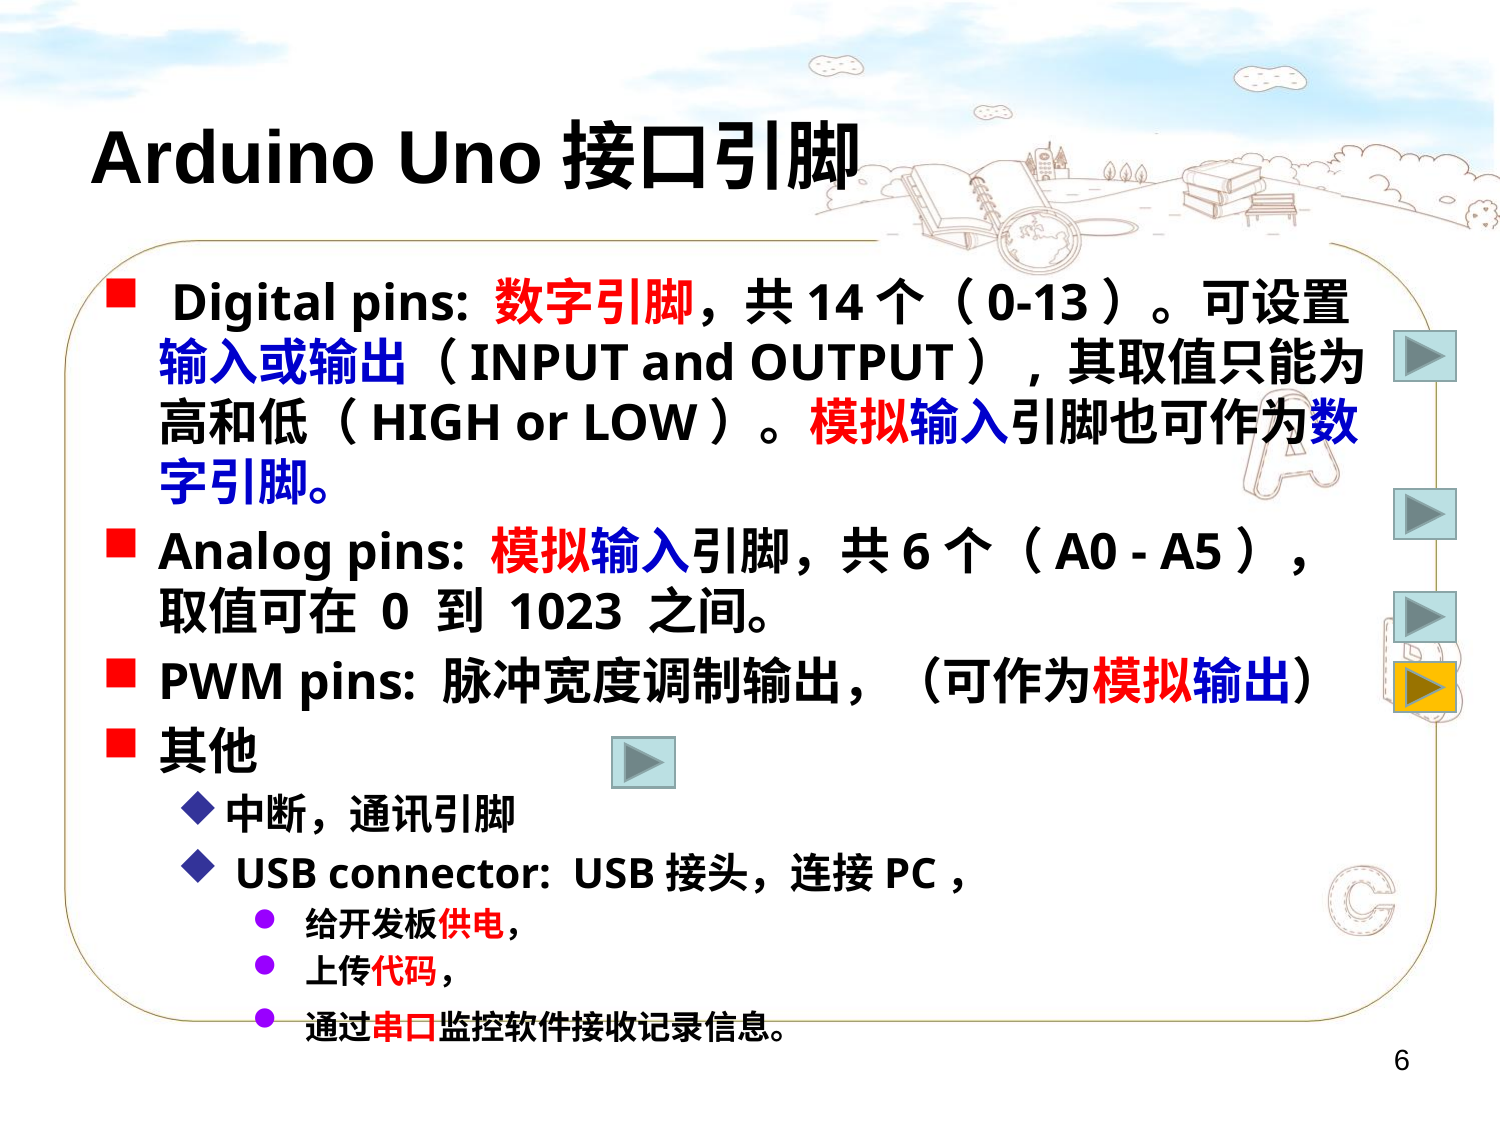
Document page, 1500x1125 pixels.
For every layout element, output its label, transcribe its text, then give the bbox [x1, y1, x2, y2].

text_box [1393, 661, 1457, 713]
slide_number 6 [1074, 1034, 1426, 1113]
list Digital pins: 数字引脚，共14个（0-13）。可设置输入或输出（INPUT and OUTPUT）, 其取值只能为高和低（HIGH or LOW）。模拟输入引脚也可作为数字引脚。 Analog pins: 模拟输入引脚，共6个（A0 - A5），取值可在 0 到 1023 之间。 PWM pins: 脉冲宽度调制输出，（可作为模拟输出） 其他 中断，通讯引脚 USB connector: USB接头，连接PC， 给开发板供电， 上传代码， 通过串口监控软件接收记录信息。 [87, 262, 1388, 1006]
text_box [1393, 488, 1457, 540]
text_box [1393, 591, 1457, 643]
picture [0, 0, 1500, 1125]
text_box [1393, 330, 1457, 382]
title Arduino Uno接口引脚 [74, 74, 1426, 233]
text_box [611, 736, 676, 789]
footer [512, 1034, 988, 1113]
